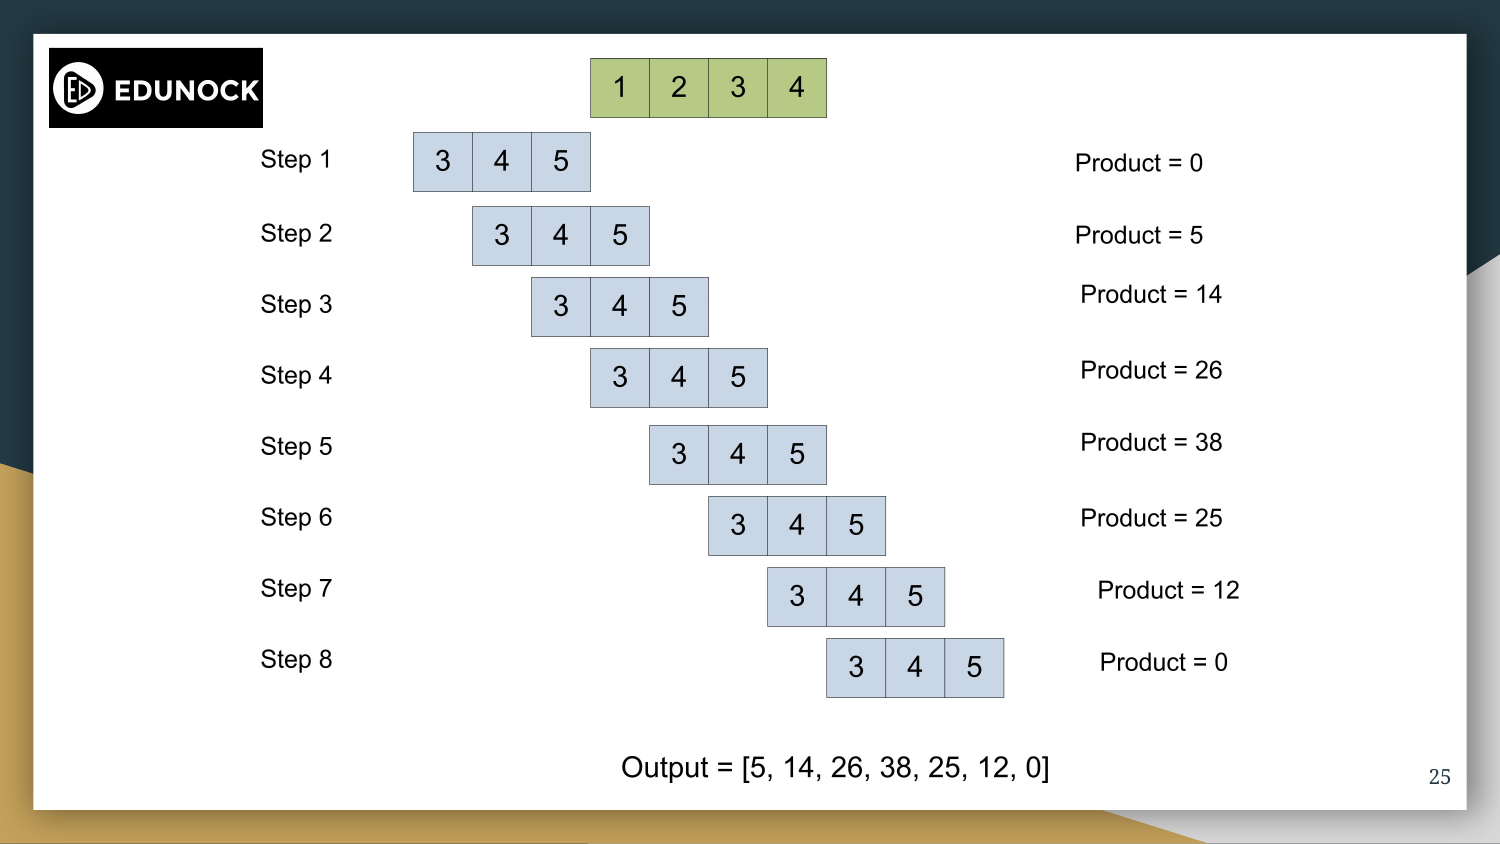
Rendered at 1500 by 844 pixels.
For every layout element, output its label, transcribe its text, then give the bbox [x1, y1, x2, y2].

slide_number 25 [1376, 745, 1467, 810]
picture [53, 58, 1241, 786]
text_box [47, 46, 265, 130]
